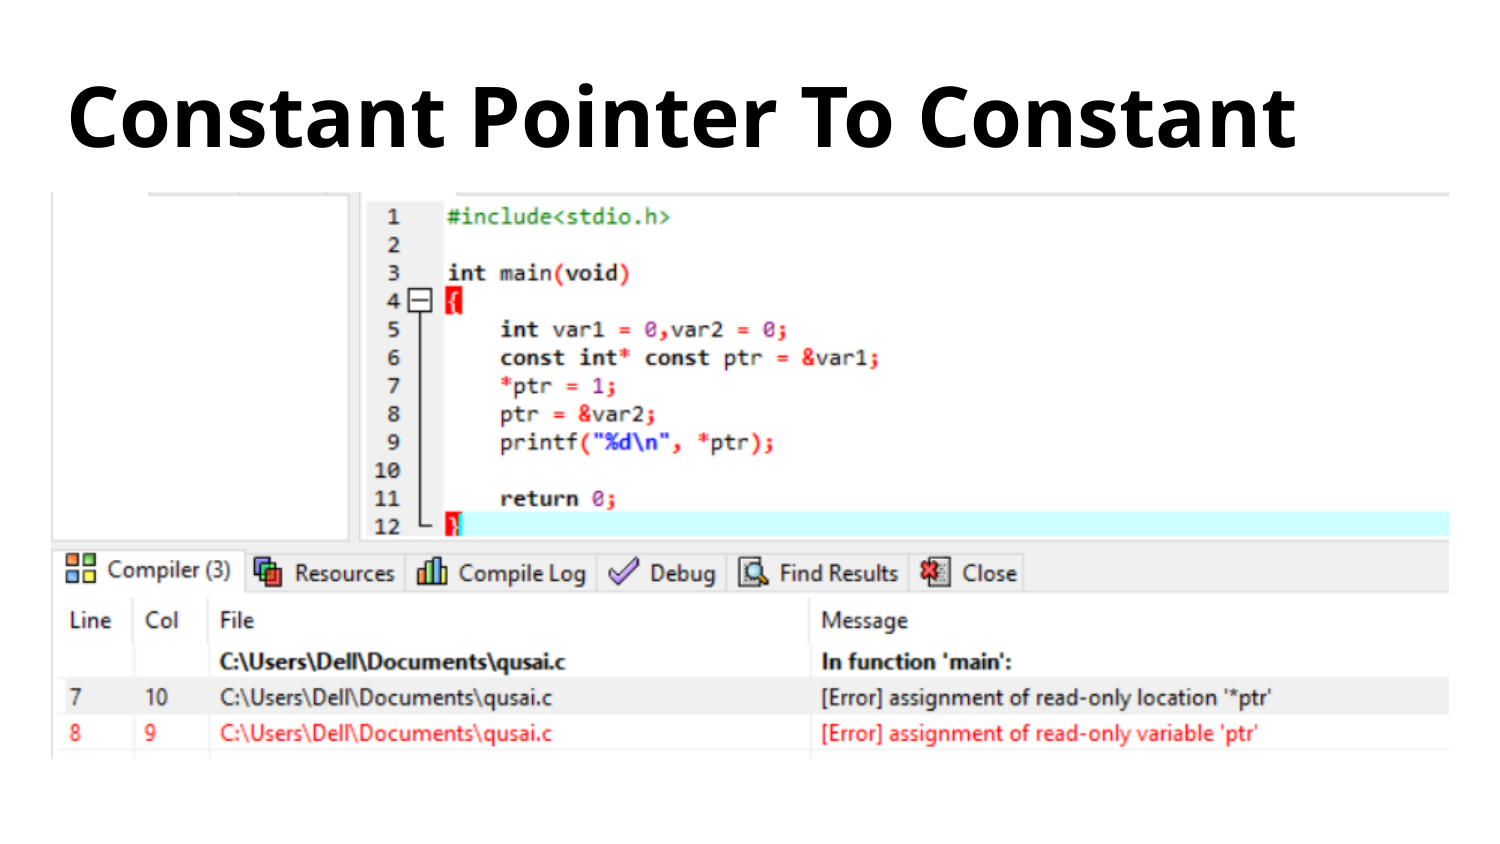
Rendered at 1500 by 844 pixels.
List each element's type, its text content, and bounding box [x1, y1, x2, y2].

picture [50, 191, 1450, 760]
title Constant Pointer To Constant [51, 48, 1449, 180]
